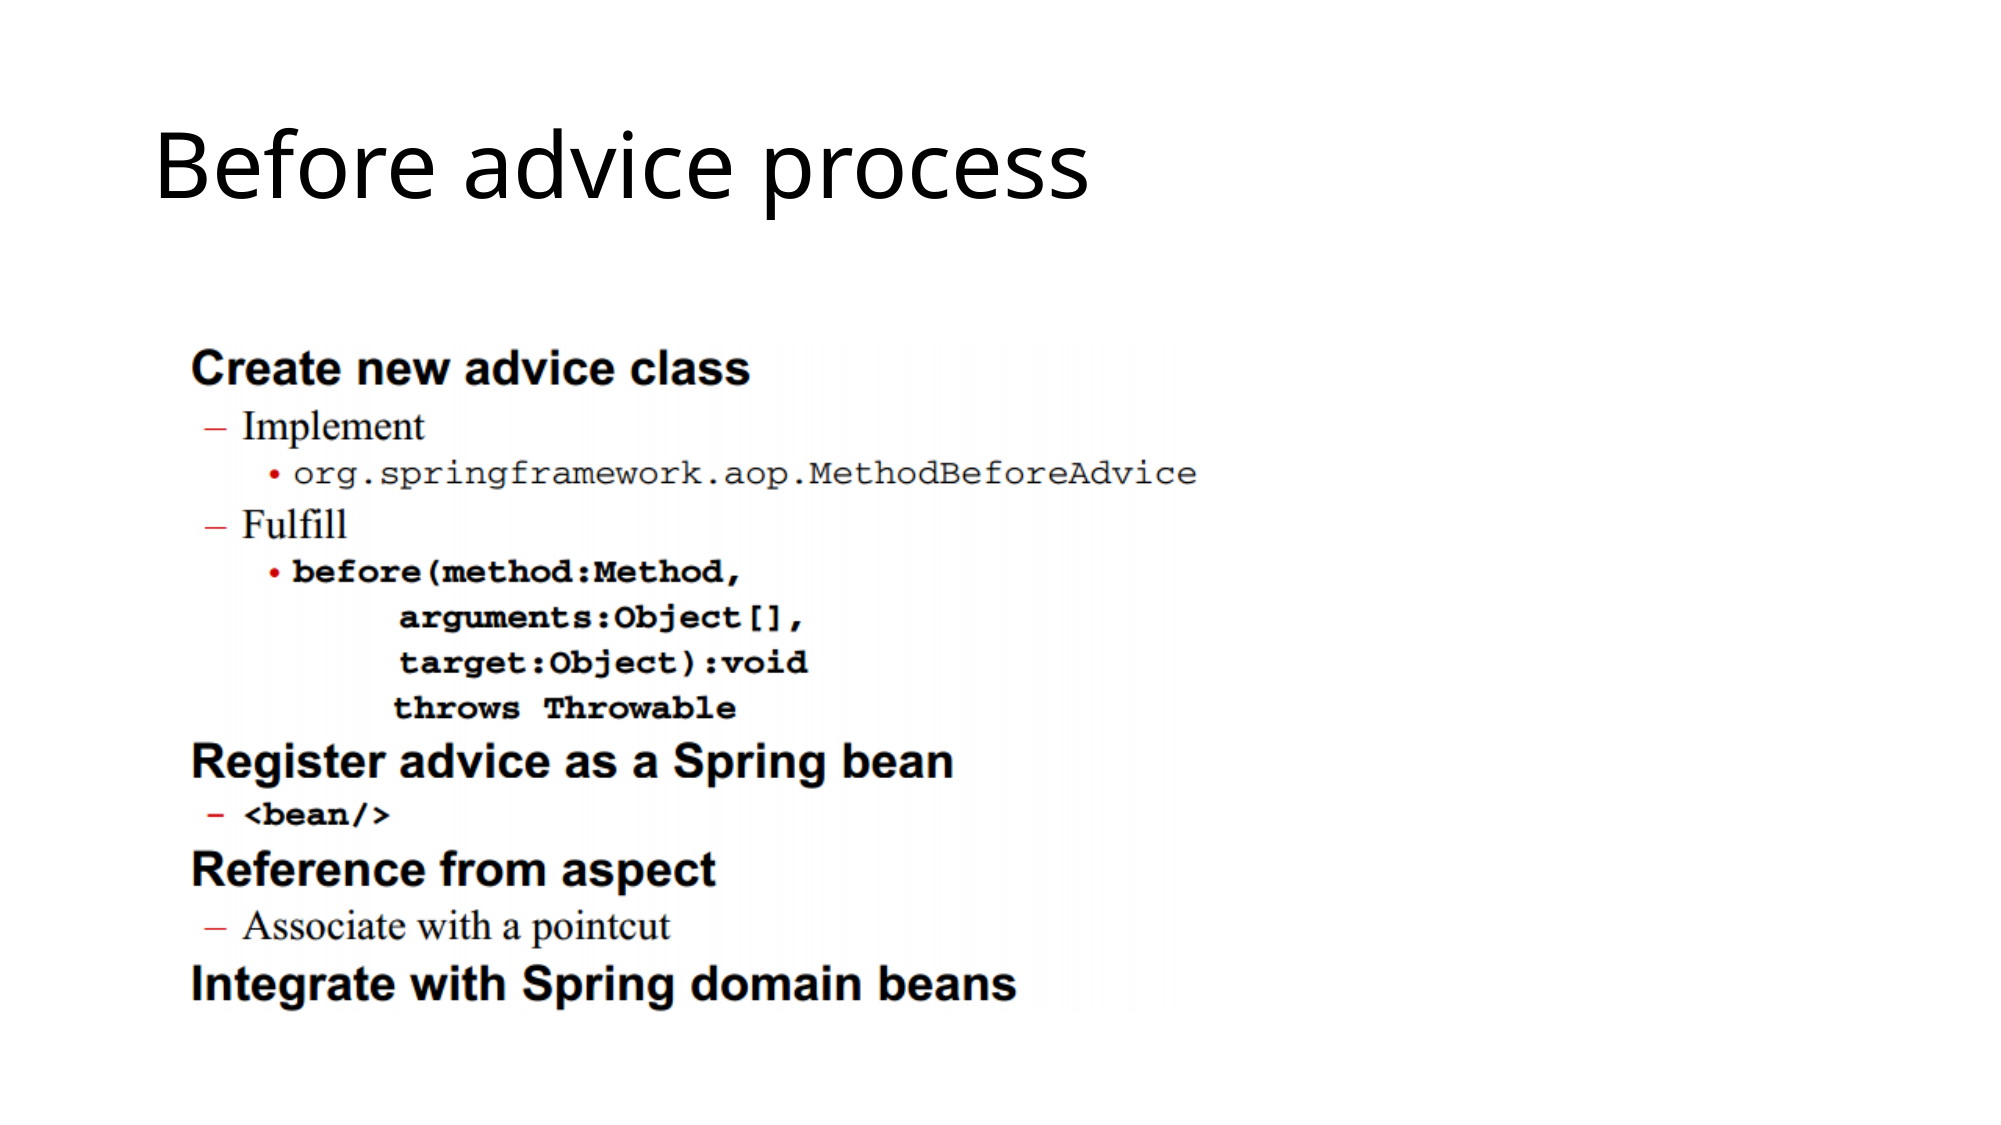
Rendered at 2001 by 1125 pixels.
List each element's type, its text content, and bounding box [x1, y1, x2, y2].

picture [188, 341, 1208, 1013]
title Before advice process [137, 59, 1863, 278]
